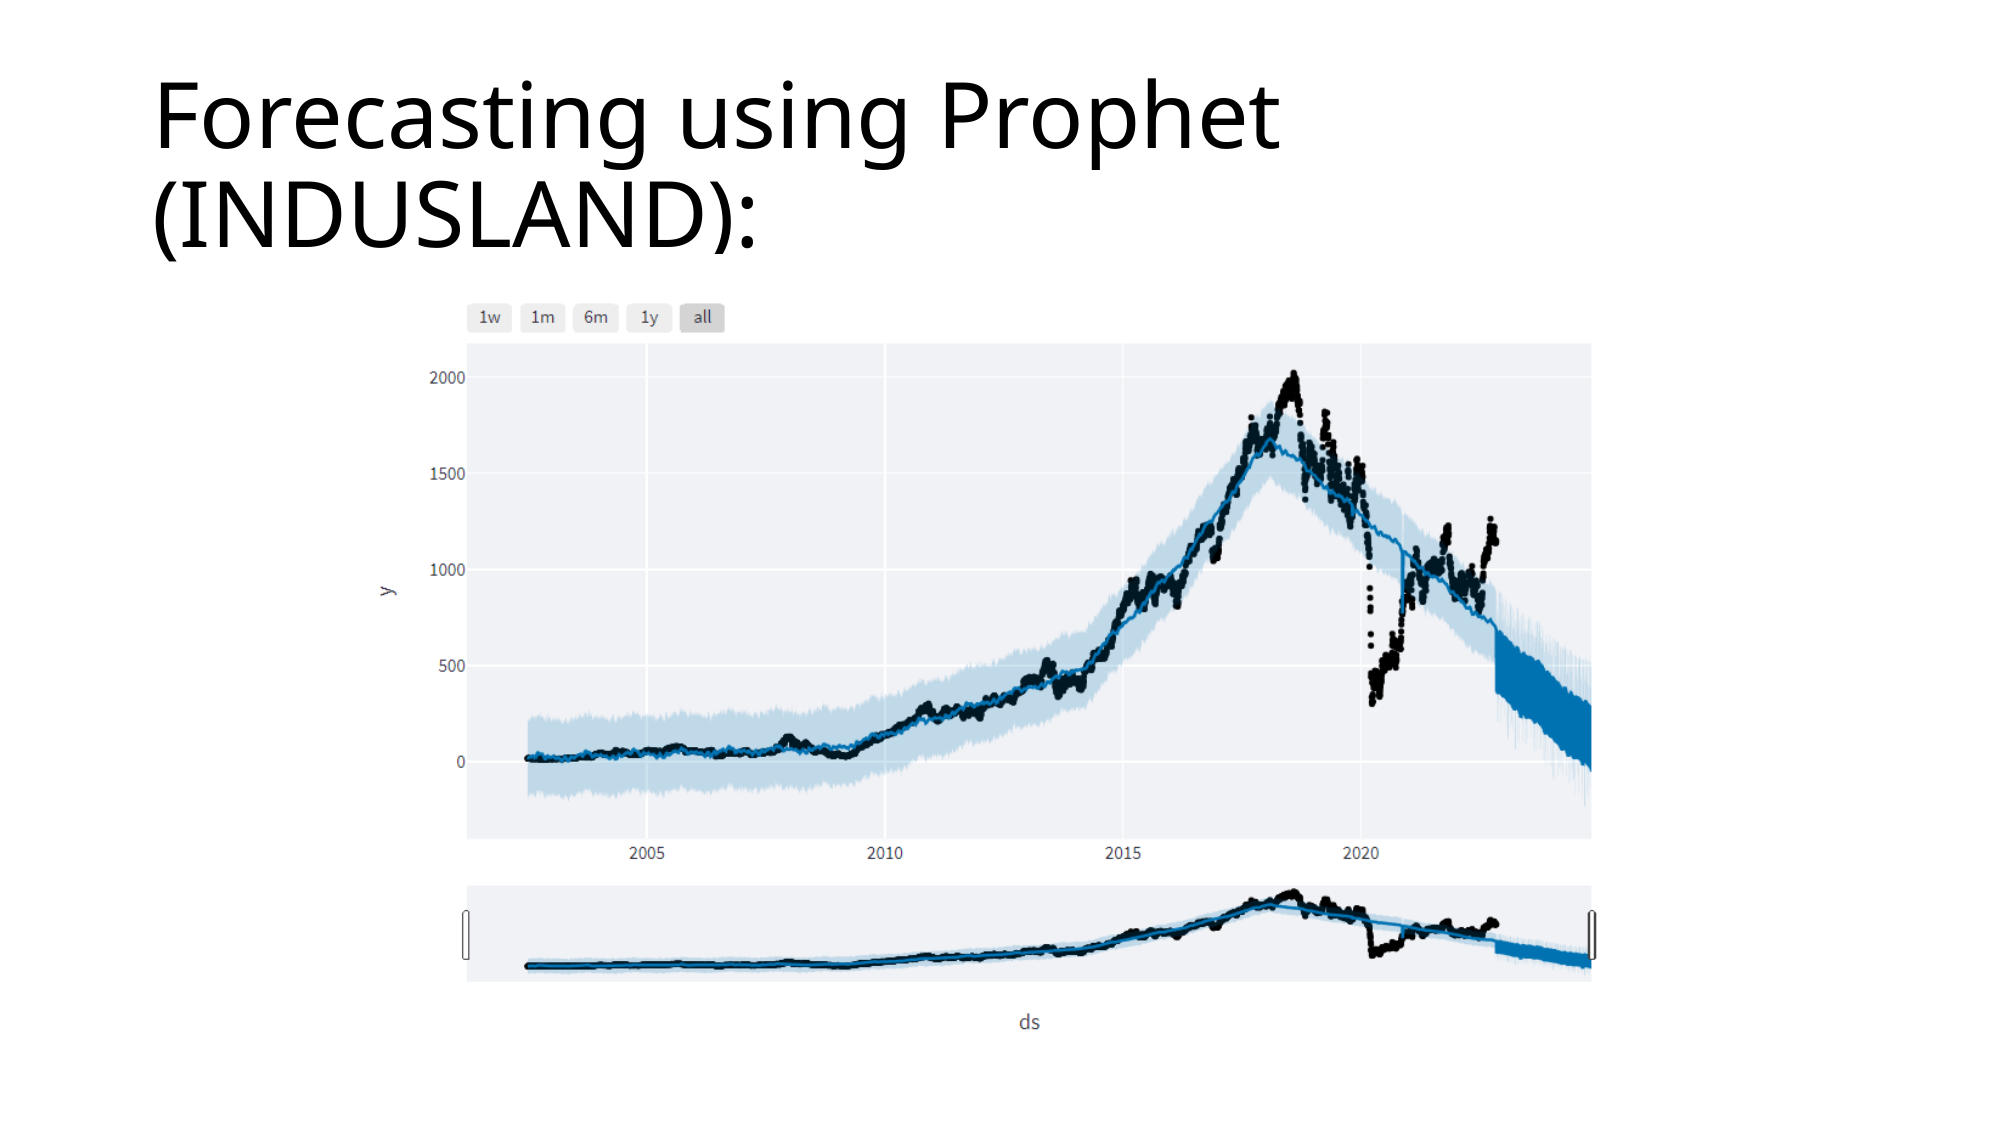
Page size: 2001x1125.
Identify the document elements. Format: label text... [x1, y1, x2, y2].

picture [362, 254, 1696, 1066]
title Forecasting using Prophet (INDUSLAND): [137, 59, 1863, 278]
